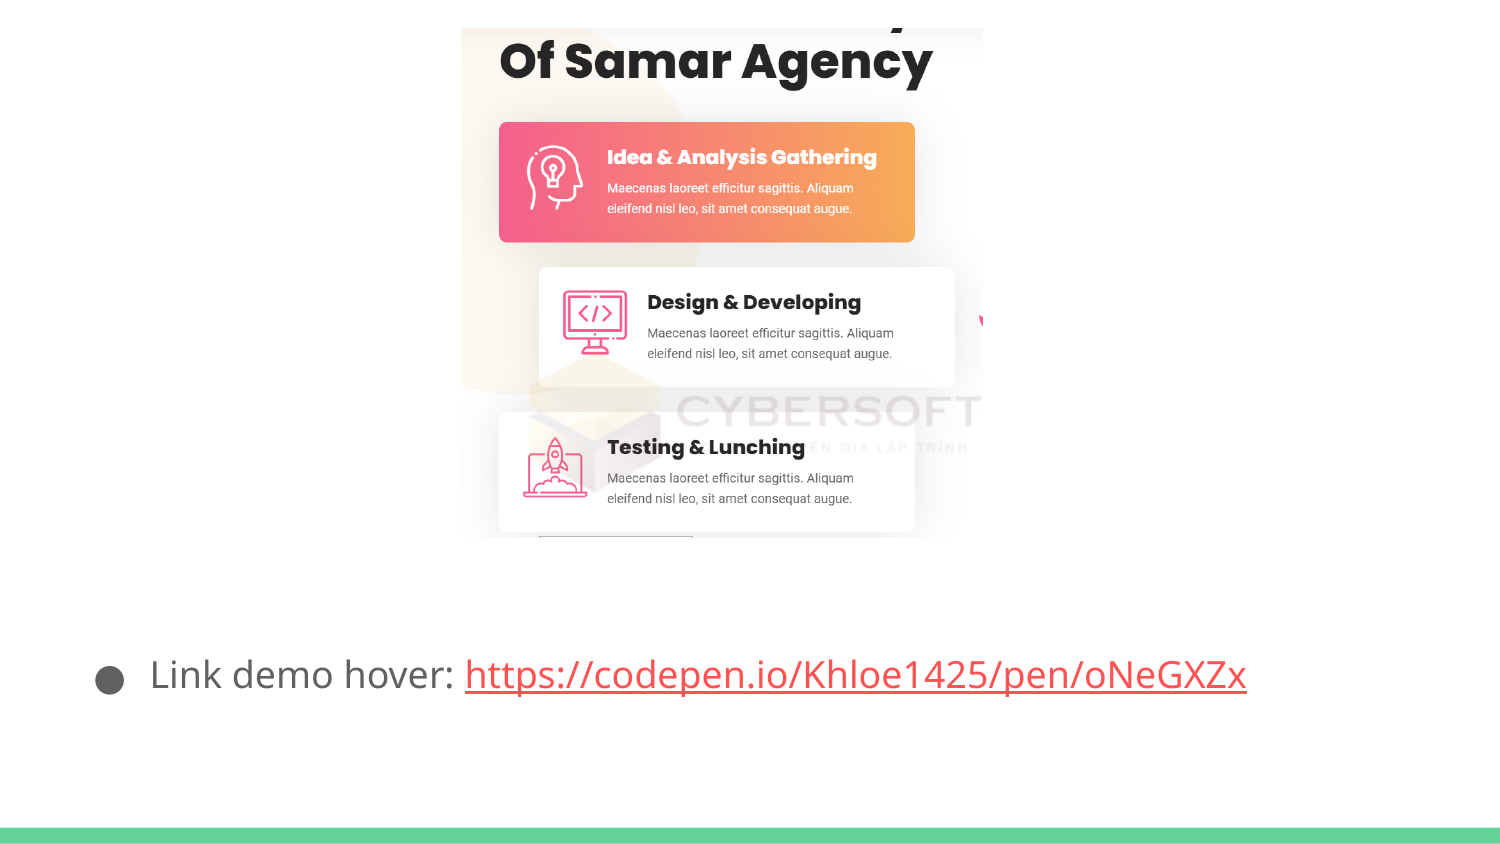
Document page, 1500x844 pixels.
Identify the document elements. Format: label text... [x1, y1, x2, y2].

picture [461, 28, 983, 538]
list Link demo hover: https://codepen.io/Khloe1425/pen/oNeGXZx [59, 558, 1458, 793]
